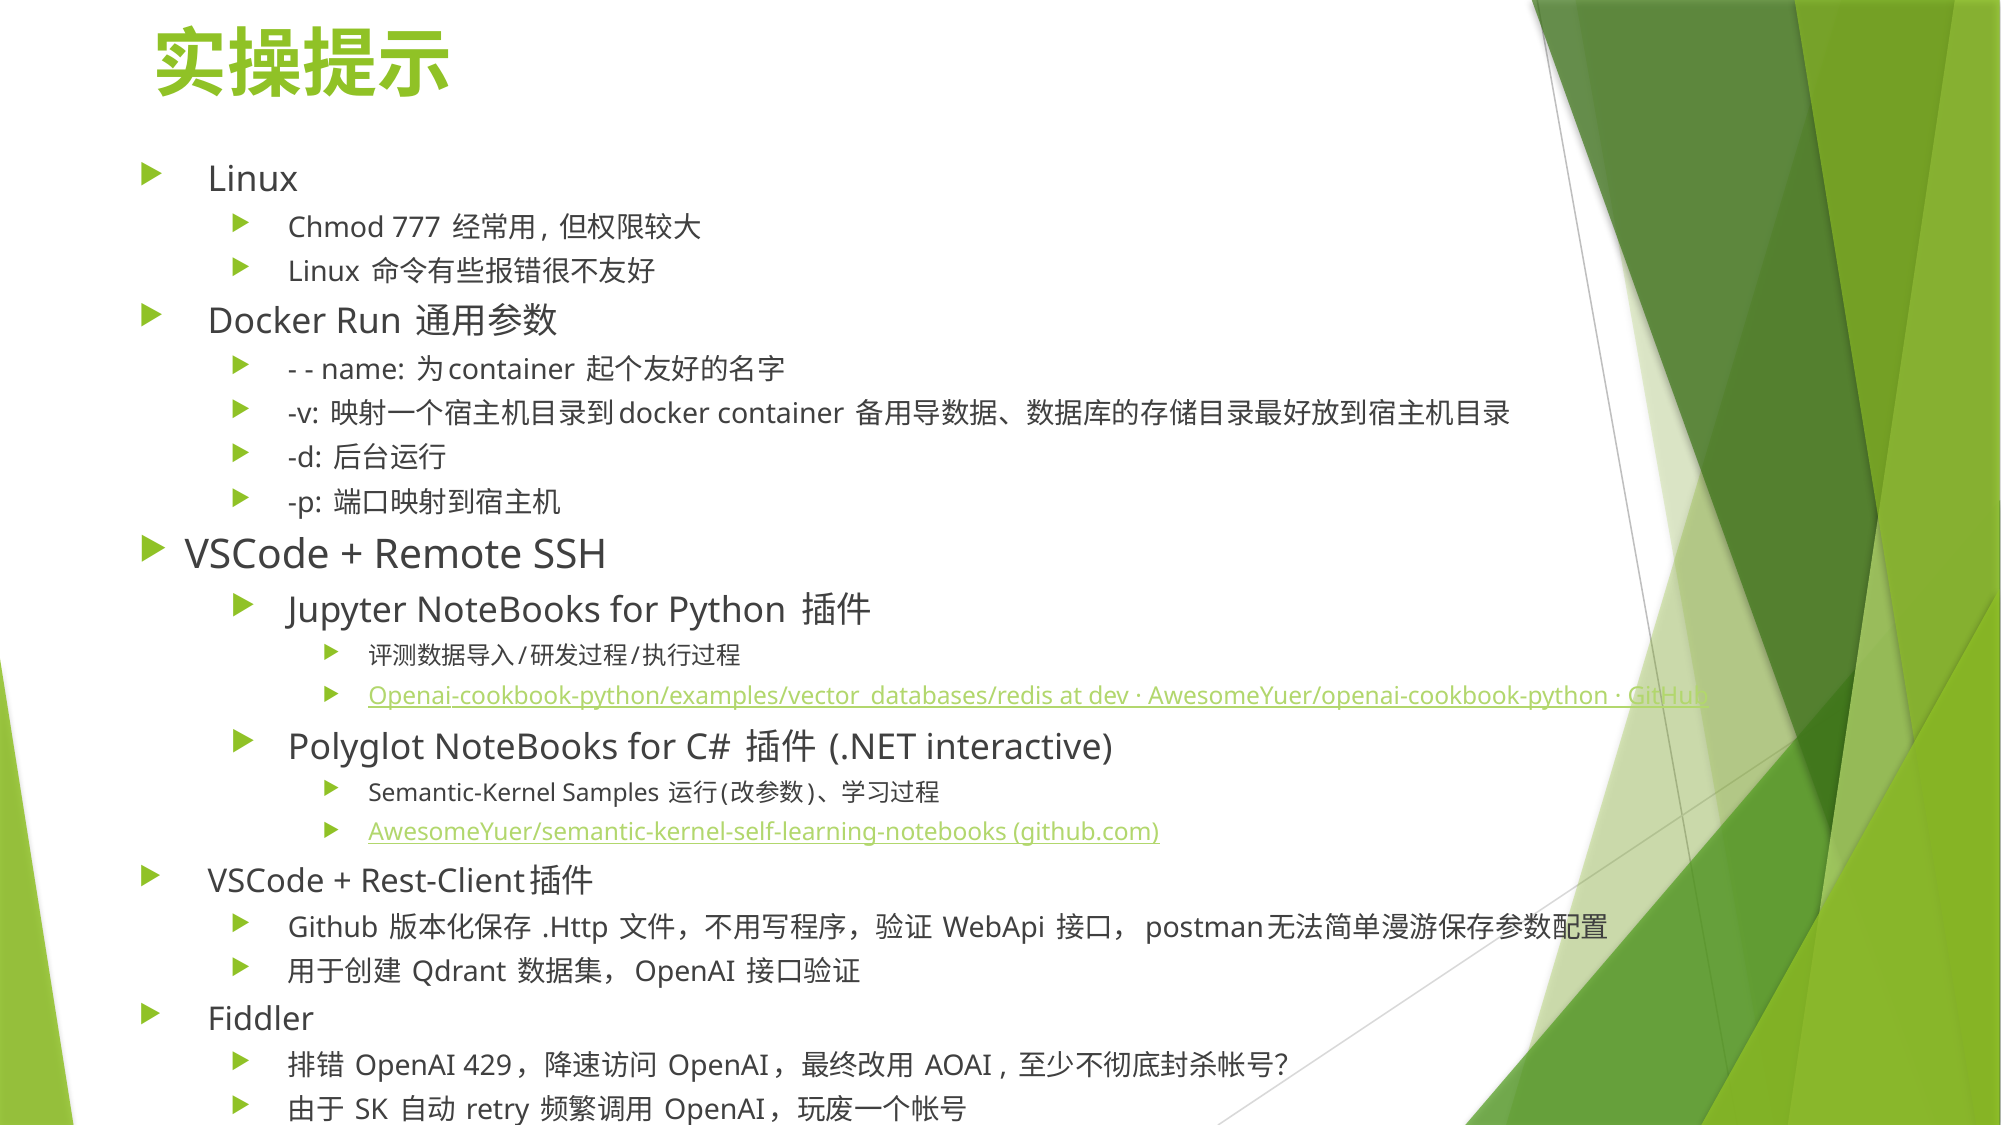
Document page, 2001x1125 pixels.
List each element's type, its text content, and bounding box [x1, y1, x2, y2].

list Linux Chmod 777 经常用, 但权限较大 Linux 命令有些报错很不友好 Docker Run 通用参数 - - name: 为container 起个友好的名字 -v: 映射一个宿主机目录到docker container 备用导数据、数据库的存储目录最好放到宿主机目录 -d: 后台运行 -p: 端口映射到宿主机 VSCode + Remote SSH Jupyter NoteBooks for Python 插件 评测数据导入/研发过程/执行过程 Openai-cookbook-python/examples/vector_databases/redis at dev · AwesomeYuer/openai-cookbook-python · GitHub Polyglot NoteBooks for C# 插件 (.NET interactive) Semantic-Kernel Samples 运行(改参数)、学习过程 AwesomeYuer/semantic-kernel-self-learning-notebooks (github.com) VSCode + Rest-Client插件 Github 版本化保存 .Http 文件，不用写程序，验证 WebApi 接口，postman无法简单漫游保存参数配置 用于创建 Qdrant 数据集，OpenAI 接口验证 Fiddler 排错 OpenAI 429，降速访问 OpenAI，最终改用 AOAI , 至少不彻底封杀帐号？ 由于 SK 自动 retry 频繁调用 OpenAI，玩废一个帐号 [123, 148, 1849, 1125]
title 实操提示 [137, 7, 1863, 169]
